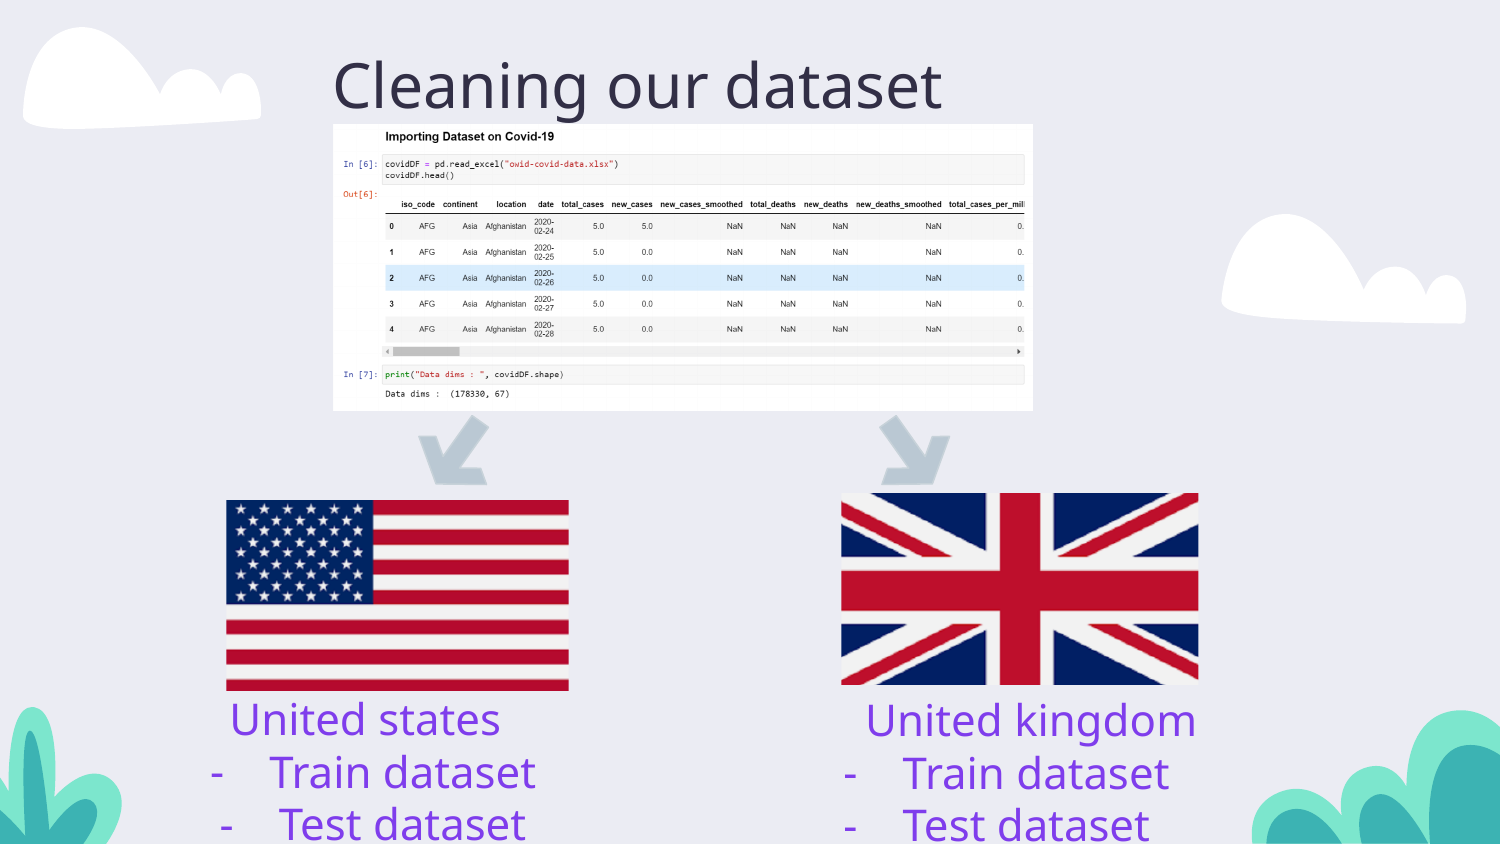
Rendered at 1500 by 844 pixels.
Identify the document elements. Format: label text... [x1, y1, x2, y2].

title Cleaning our dataset [19, 0, 1258, 168]
title United kingdom Train dataset Test dataset [827, 699, 1236, 844]
picture [841, 493, 1199, 685]
picture [226, 499, 569, 691]
picture [332, 124, 1033, 411]
text_box [879, 419, 950, 485]
title United states Train dataset Test dataset [127, 686, 604, 844]
text_box [418, 419, 489, 485]
